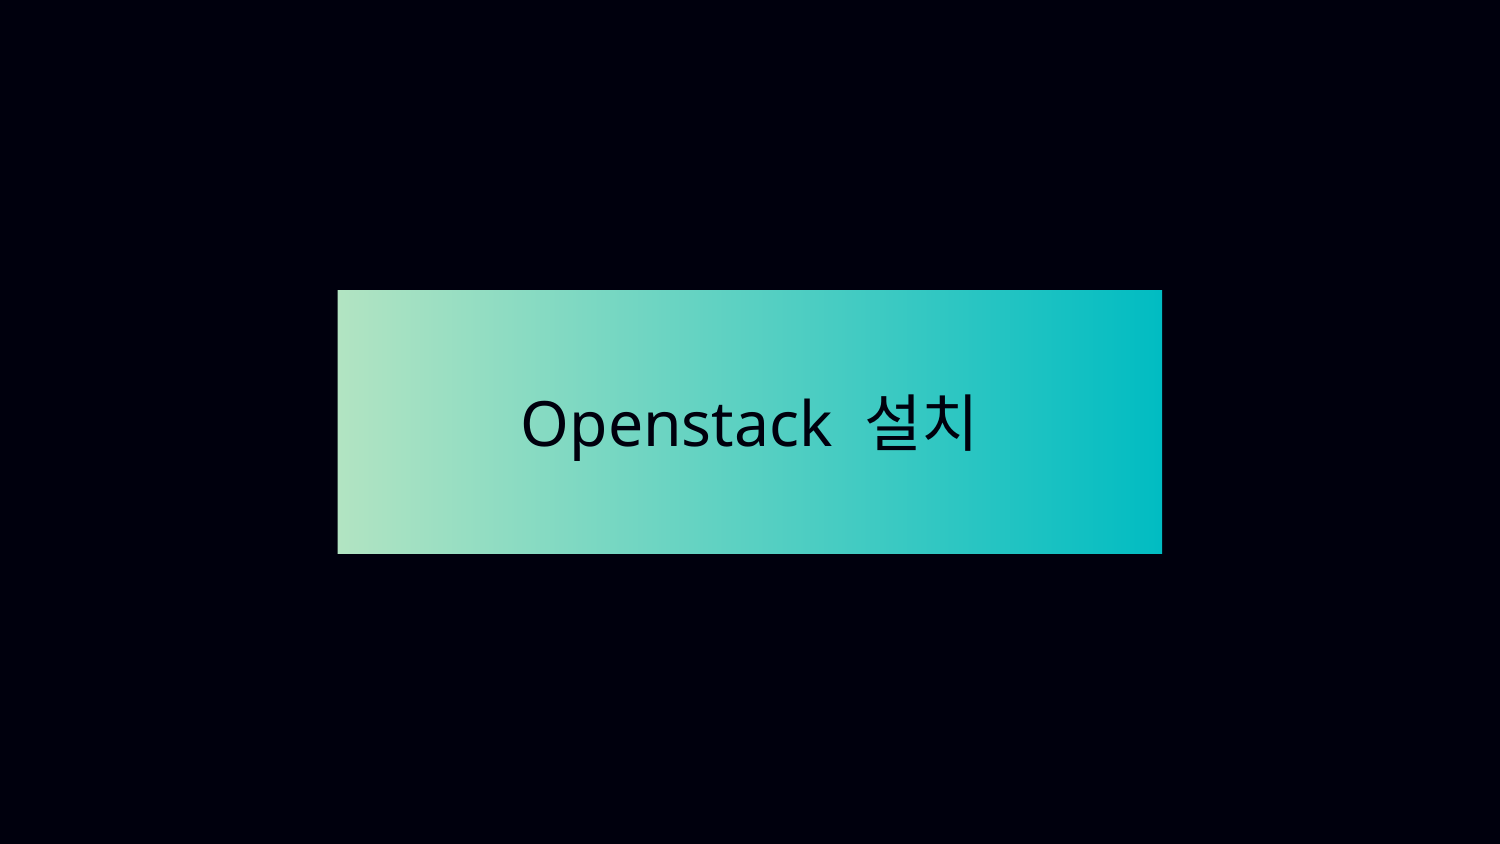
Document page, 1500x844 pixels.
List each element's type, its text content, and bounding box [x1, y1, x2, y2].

text_box Openstack 설치 [337, 290, 1163, 554]
